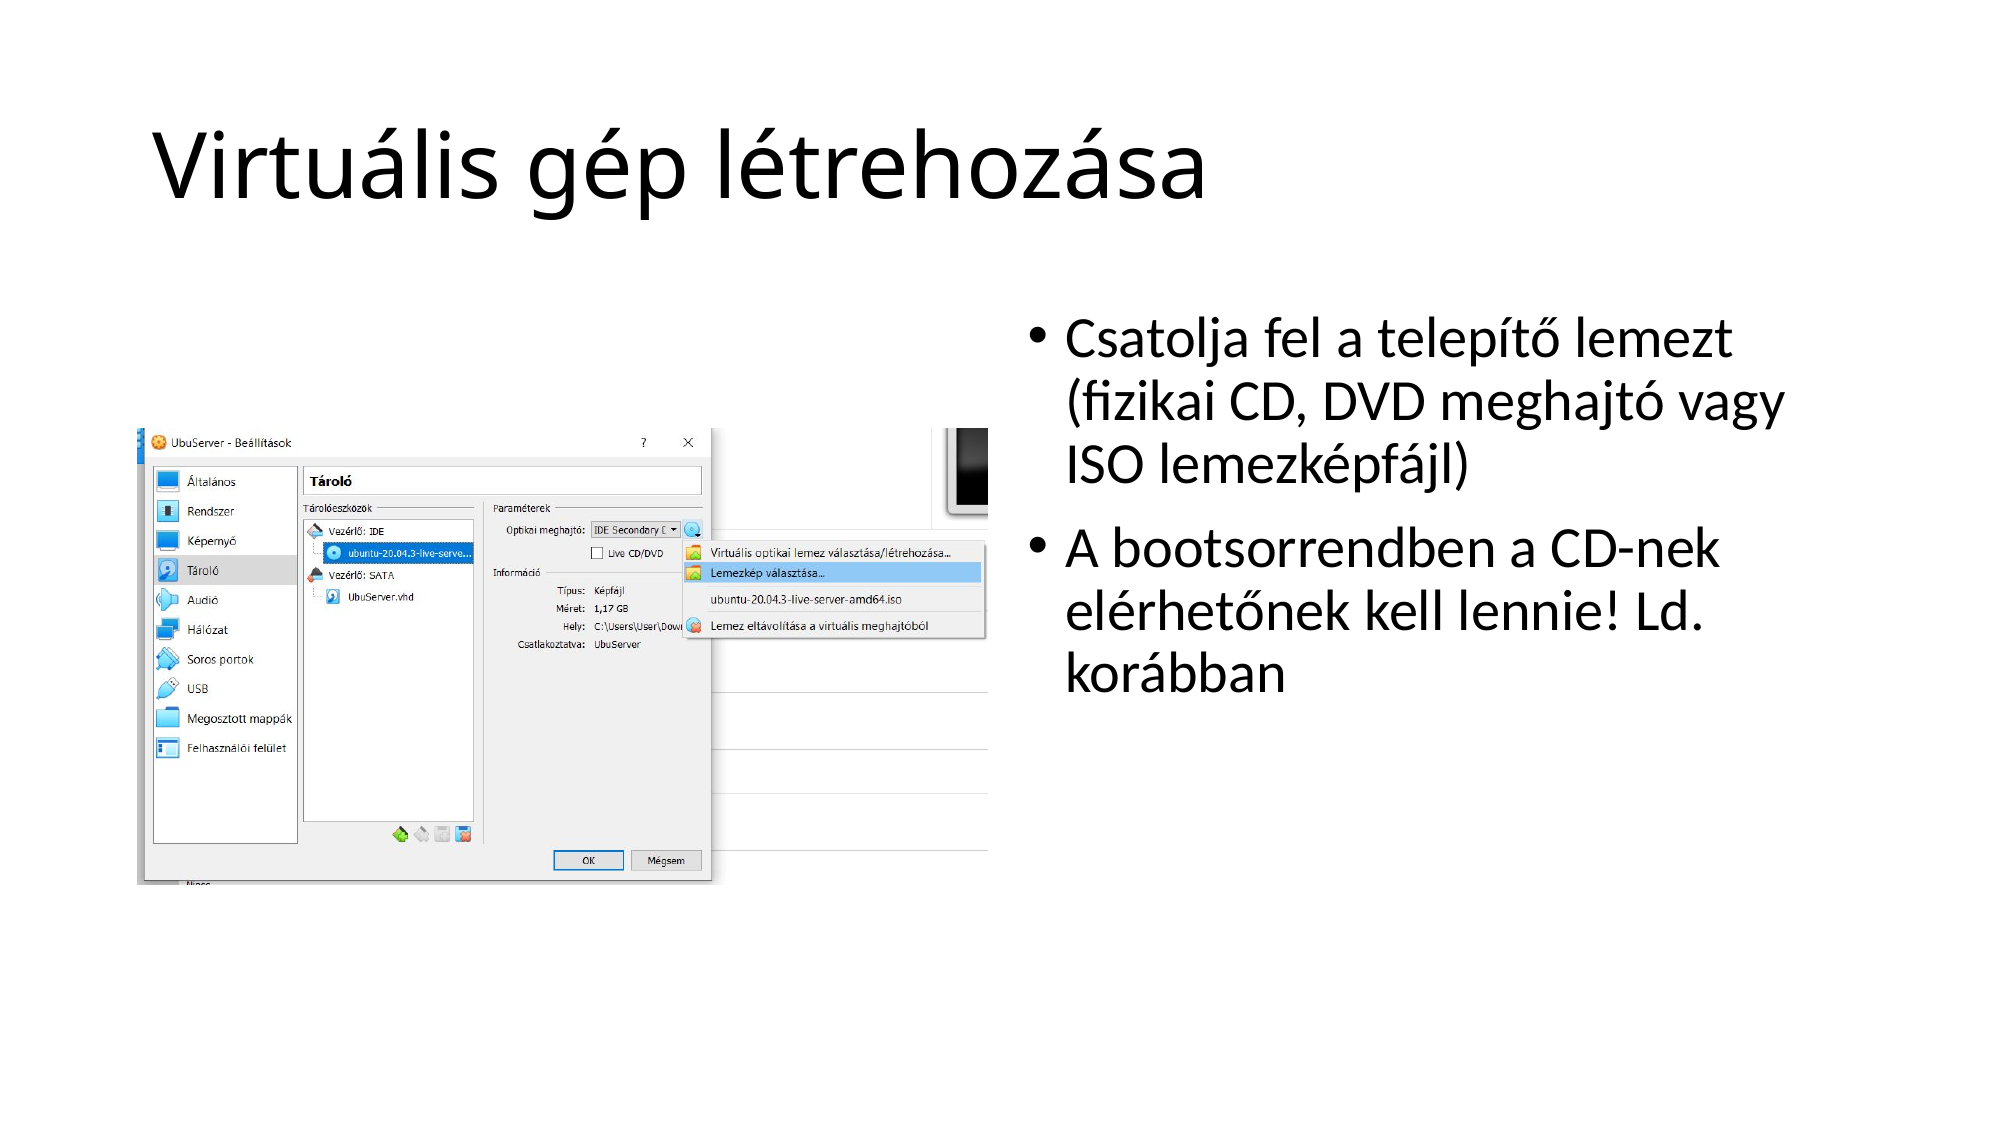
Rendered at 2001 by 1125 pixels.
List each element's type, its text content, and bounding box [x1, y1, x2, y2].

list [137, 428, 988, 885]
title Virtuális gép létrehozása [137, 59, 1863, 278]
list Csatolja fel a telepítő lemezt (fizikai CD, DVD meghajtó vagy ISO lemezképfájl) A bootsorrendben a CD-nek elérhetőnek kell lennie! Ld. korábban [1012, 299, 1863, 1014]
